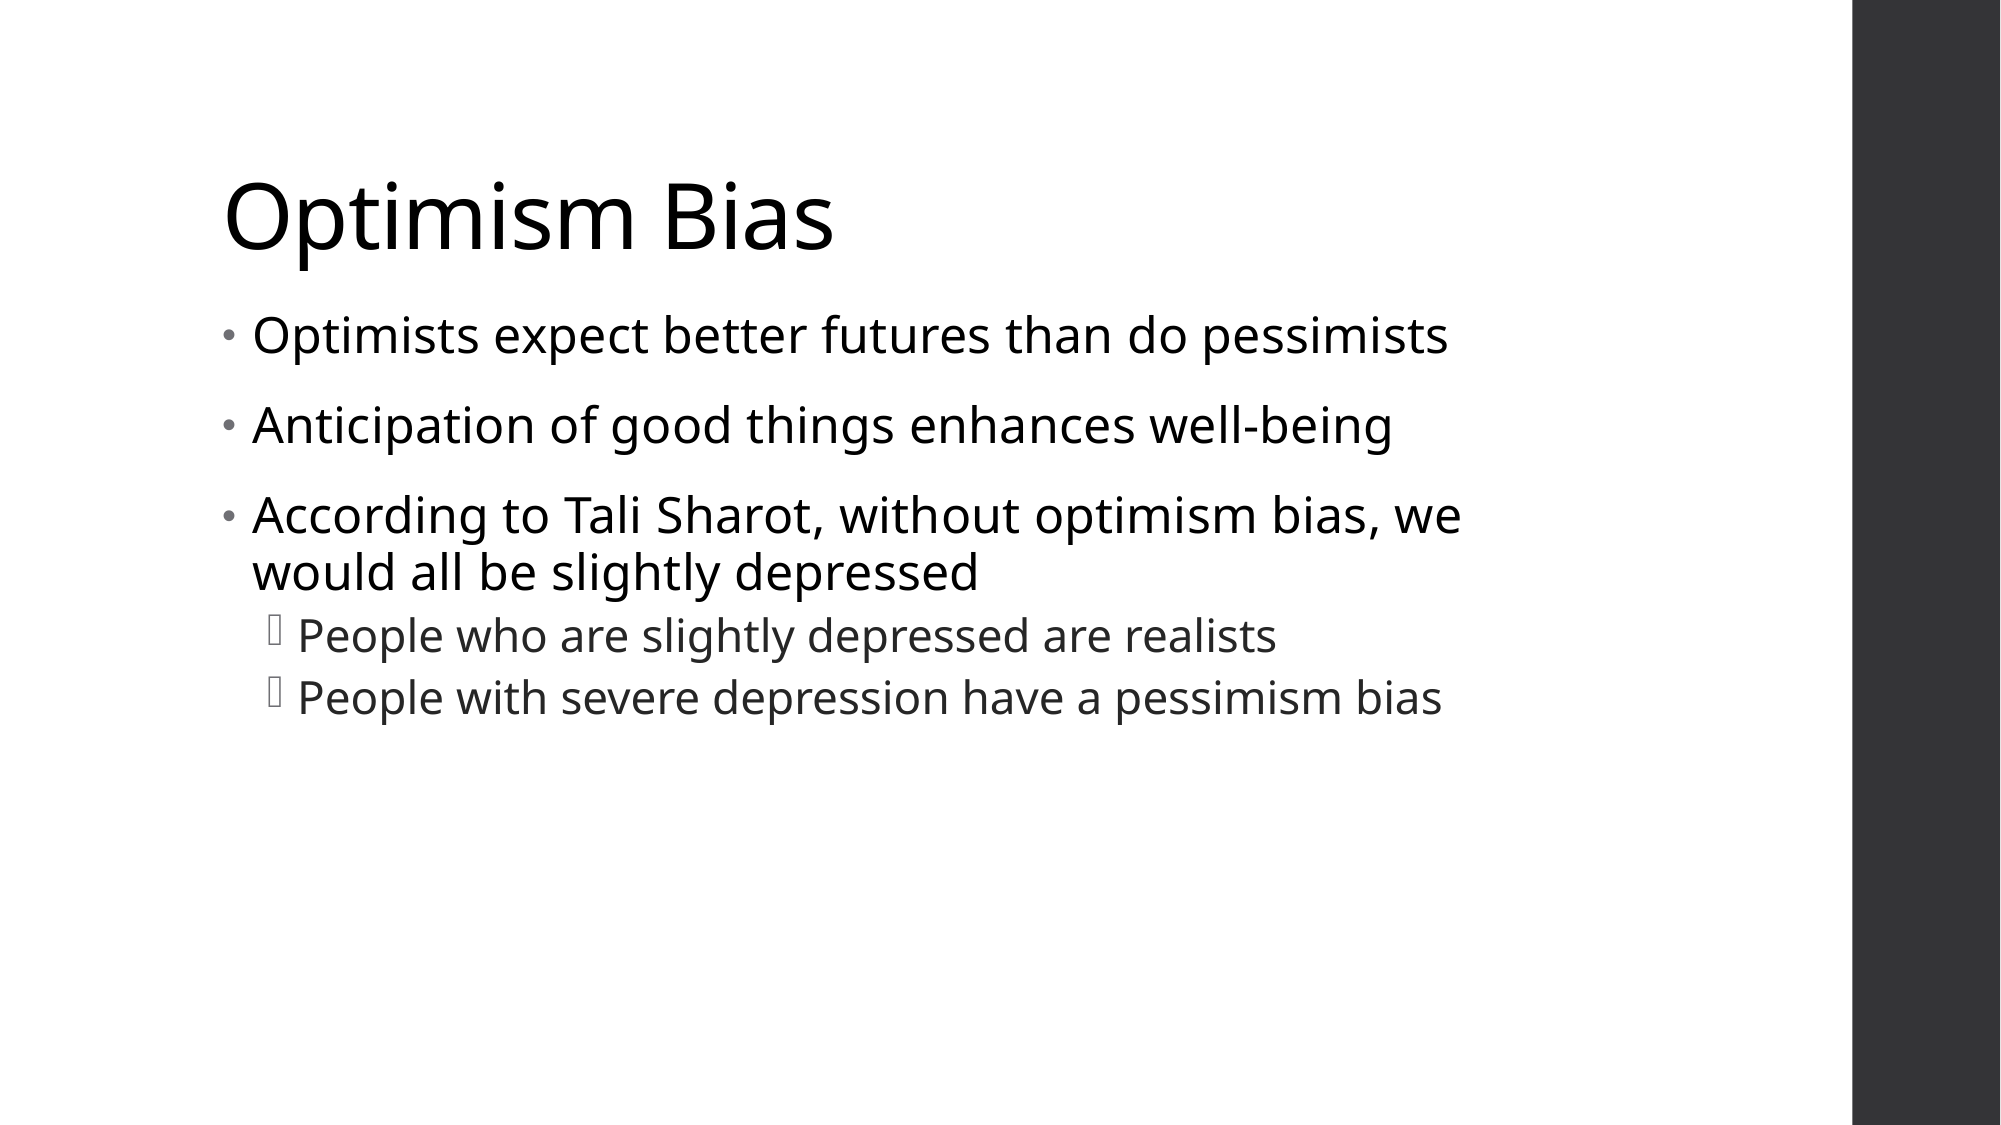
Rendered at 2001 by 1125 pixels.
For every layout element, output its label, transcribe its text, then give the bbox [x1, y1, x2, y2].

title Optimism Bias [206, 60, 1797, 278]
list Optimists expect better futures than do pessimists Anticipation of good things enhances well-being According to Tali Sharot, without optimism bias, we would all be slightly depressed People who are slightly depressed are realists People with severe depression have a pessimism bias [206, 299, 1617, 1014]
